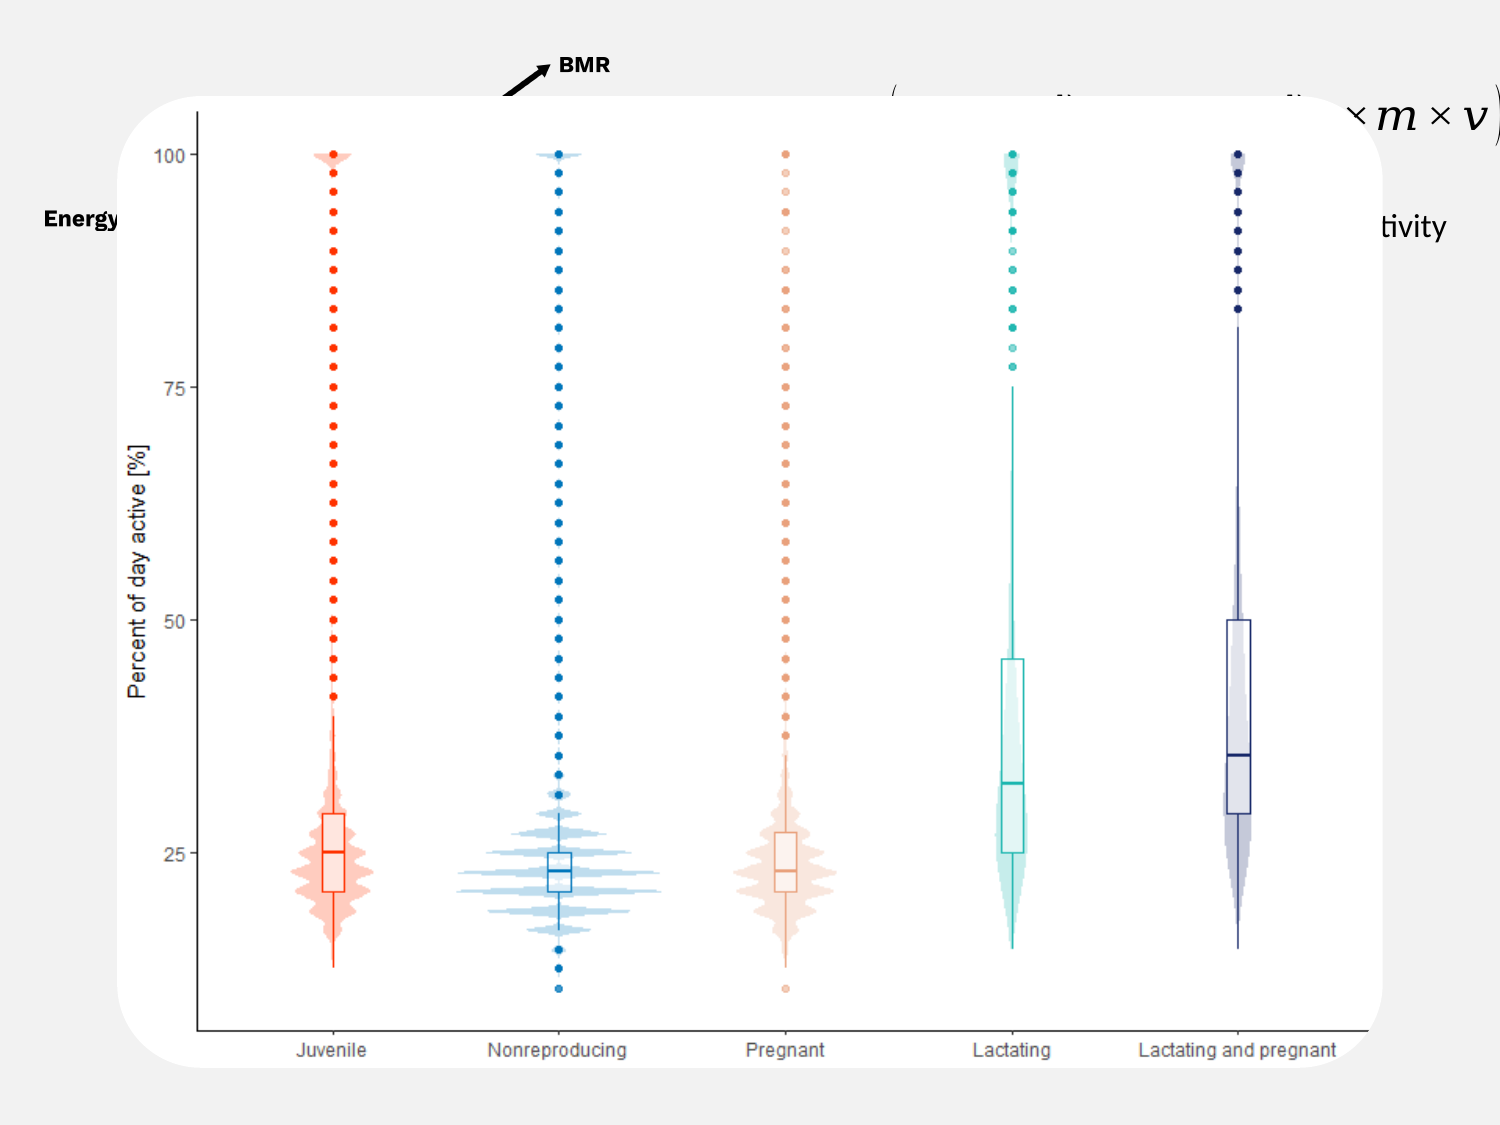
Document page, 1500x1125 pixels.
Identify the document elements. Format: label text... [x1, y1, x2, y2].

picture [45, 57, 1383, 1068]
text_box Link between energy balance and activity [1383, 196, 1485, 252]
